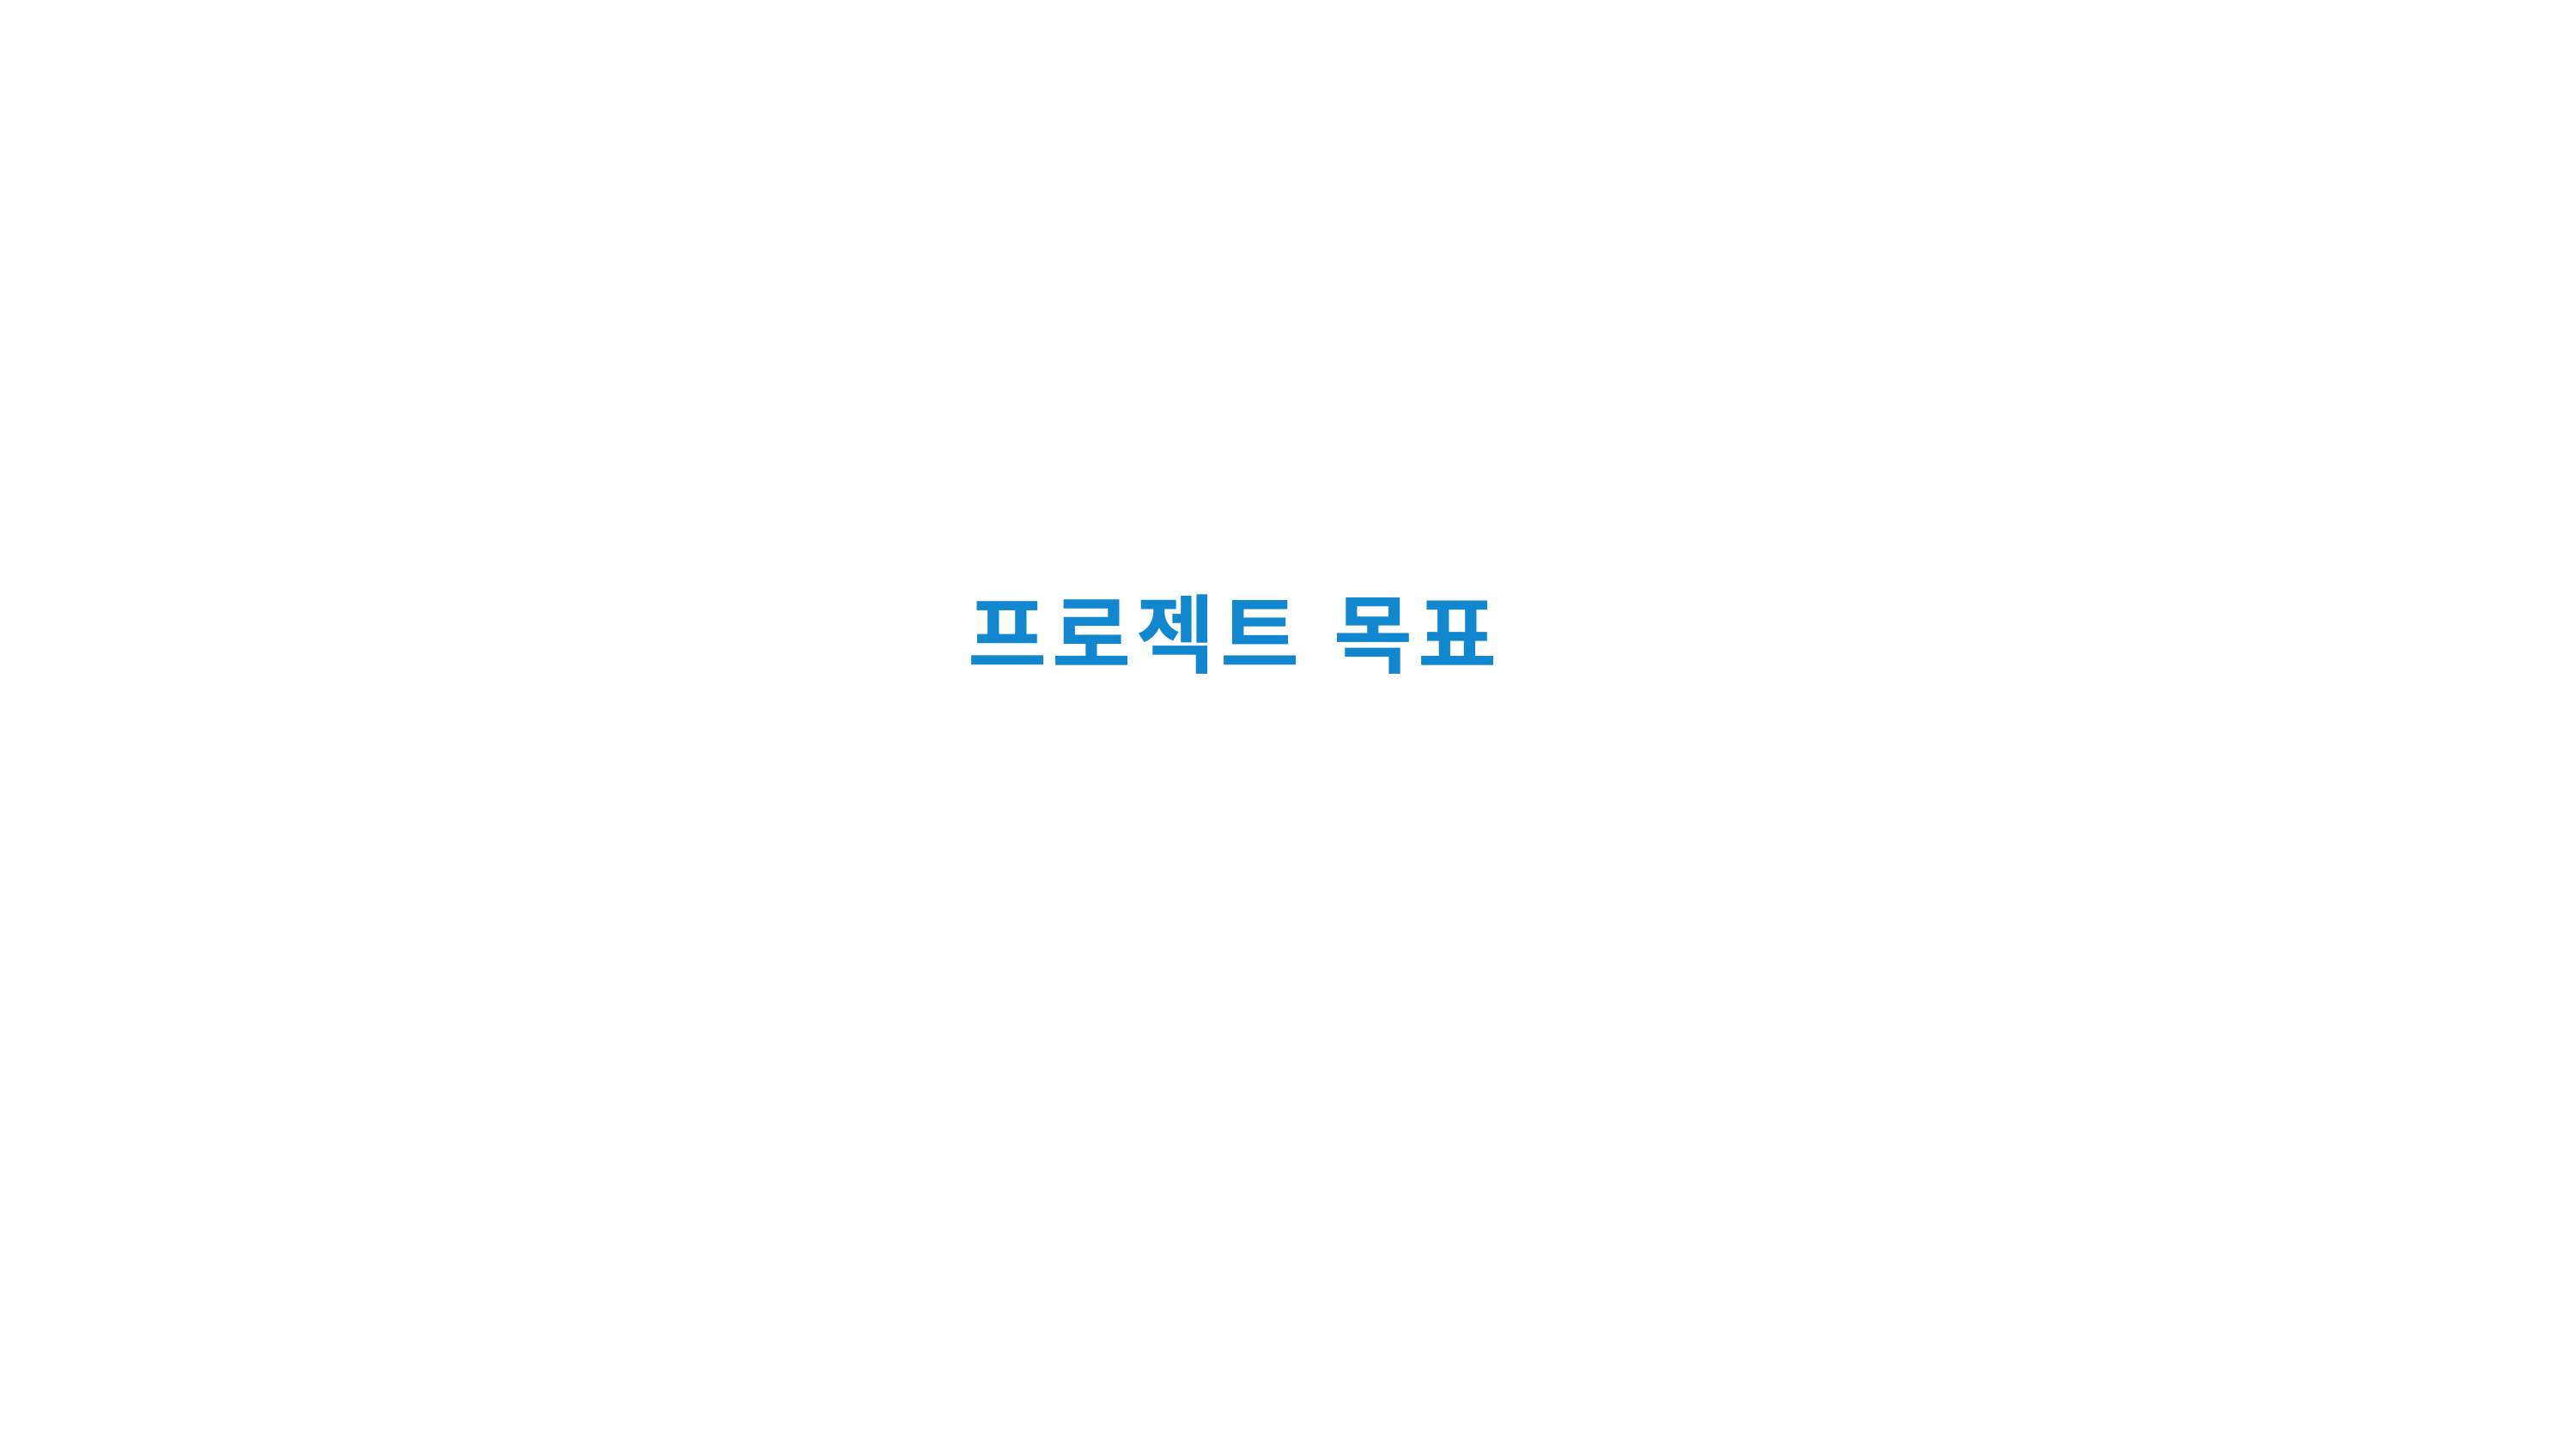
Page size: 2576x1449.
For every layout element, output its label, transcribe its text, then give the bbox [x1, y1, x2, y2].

text_box 프로젝트 목표 [955, 573, 1900, 690]
